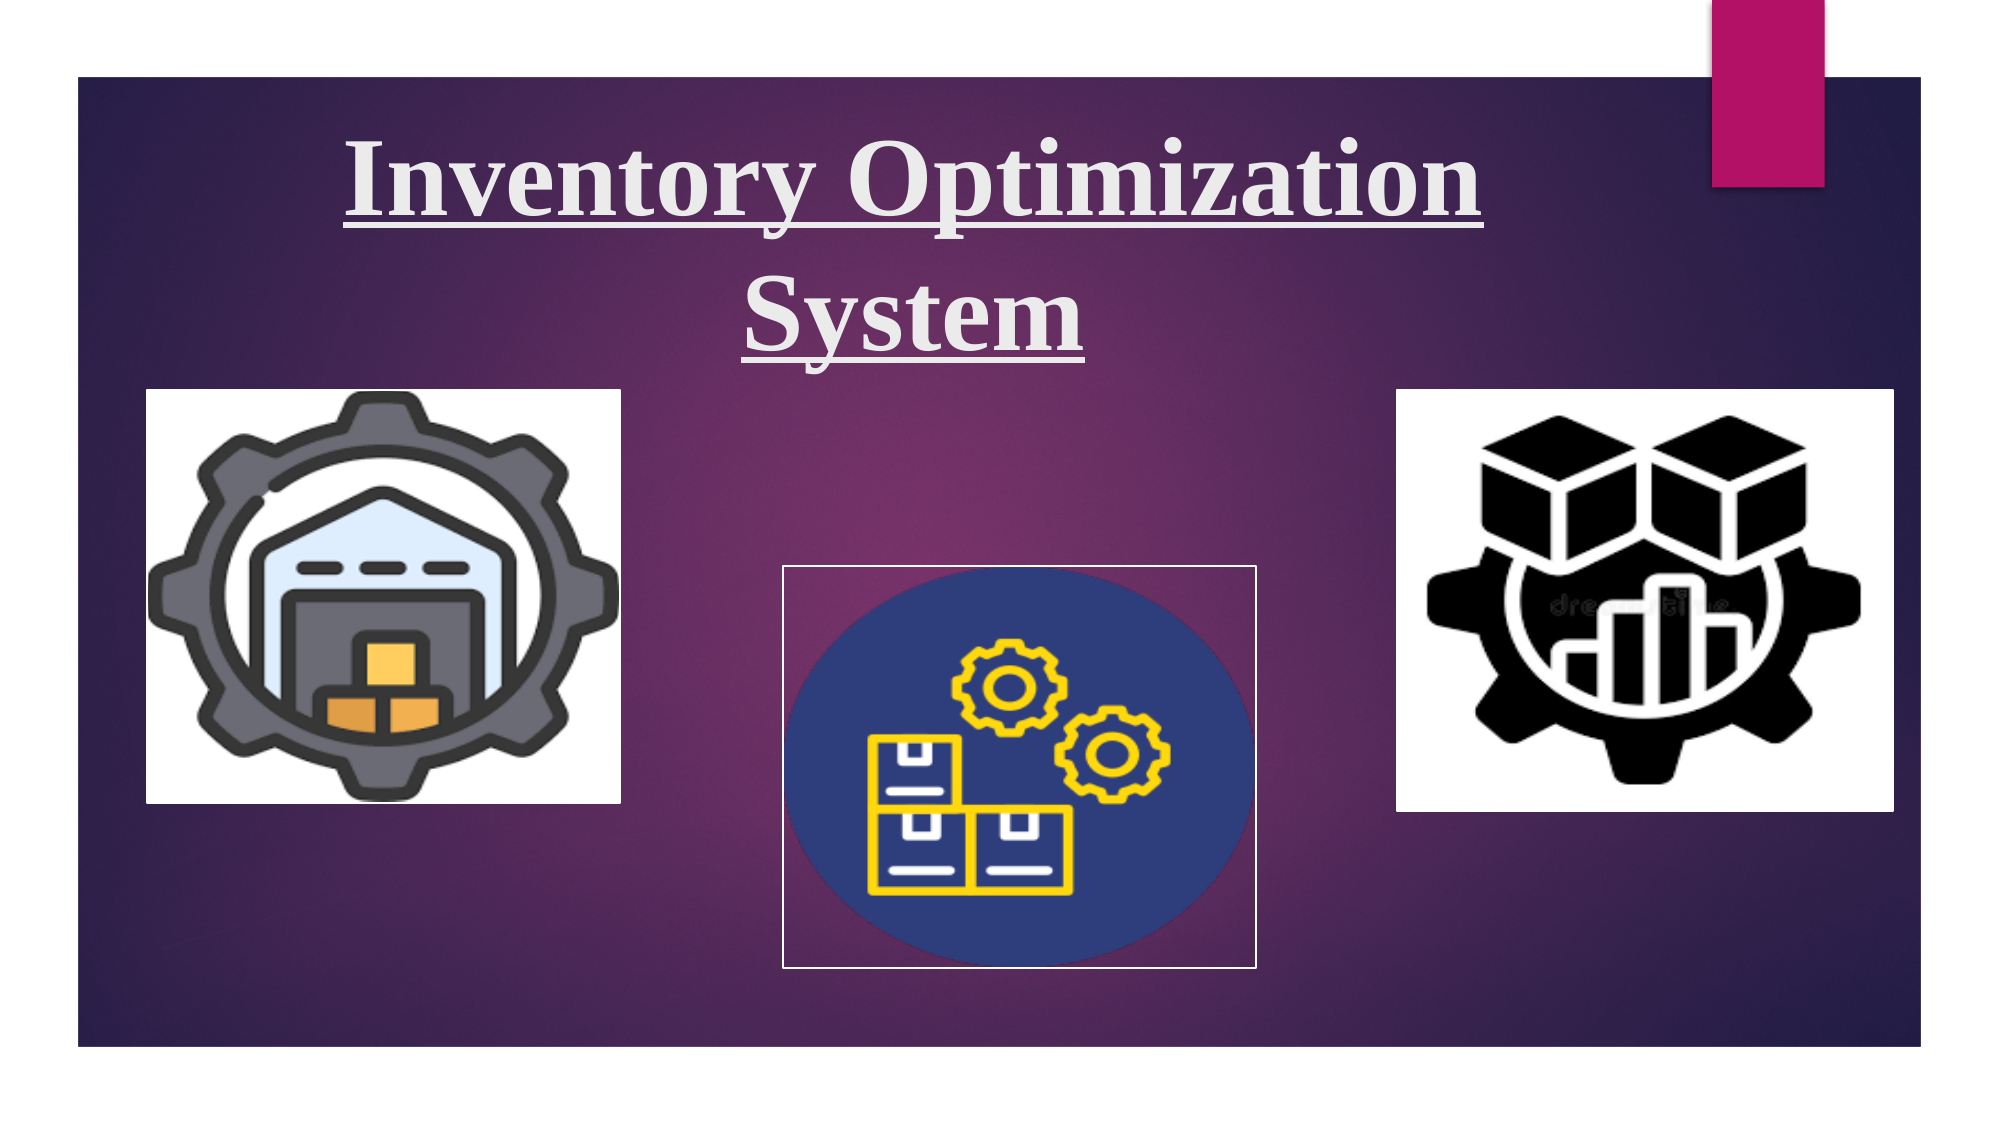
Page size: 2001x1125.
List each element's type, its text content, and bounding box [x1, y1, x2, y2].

picture [783, 567, 1256, 968]
title Inventory Optimization System [189, 108, 1638, 381]
picture [147, 390, 620, 802]
picture [1397, 390, 1893, 811]
